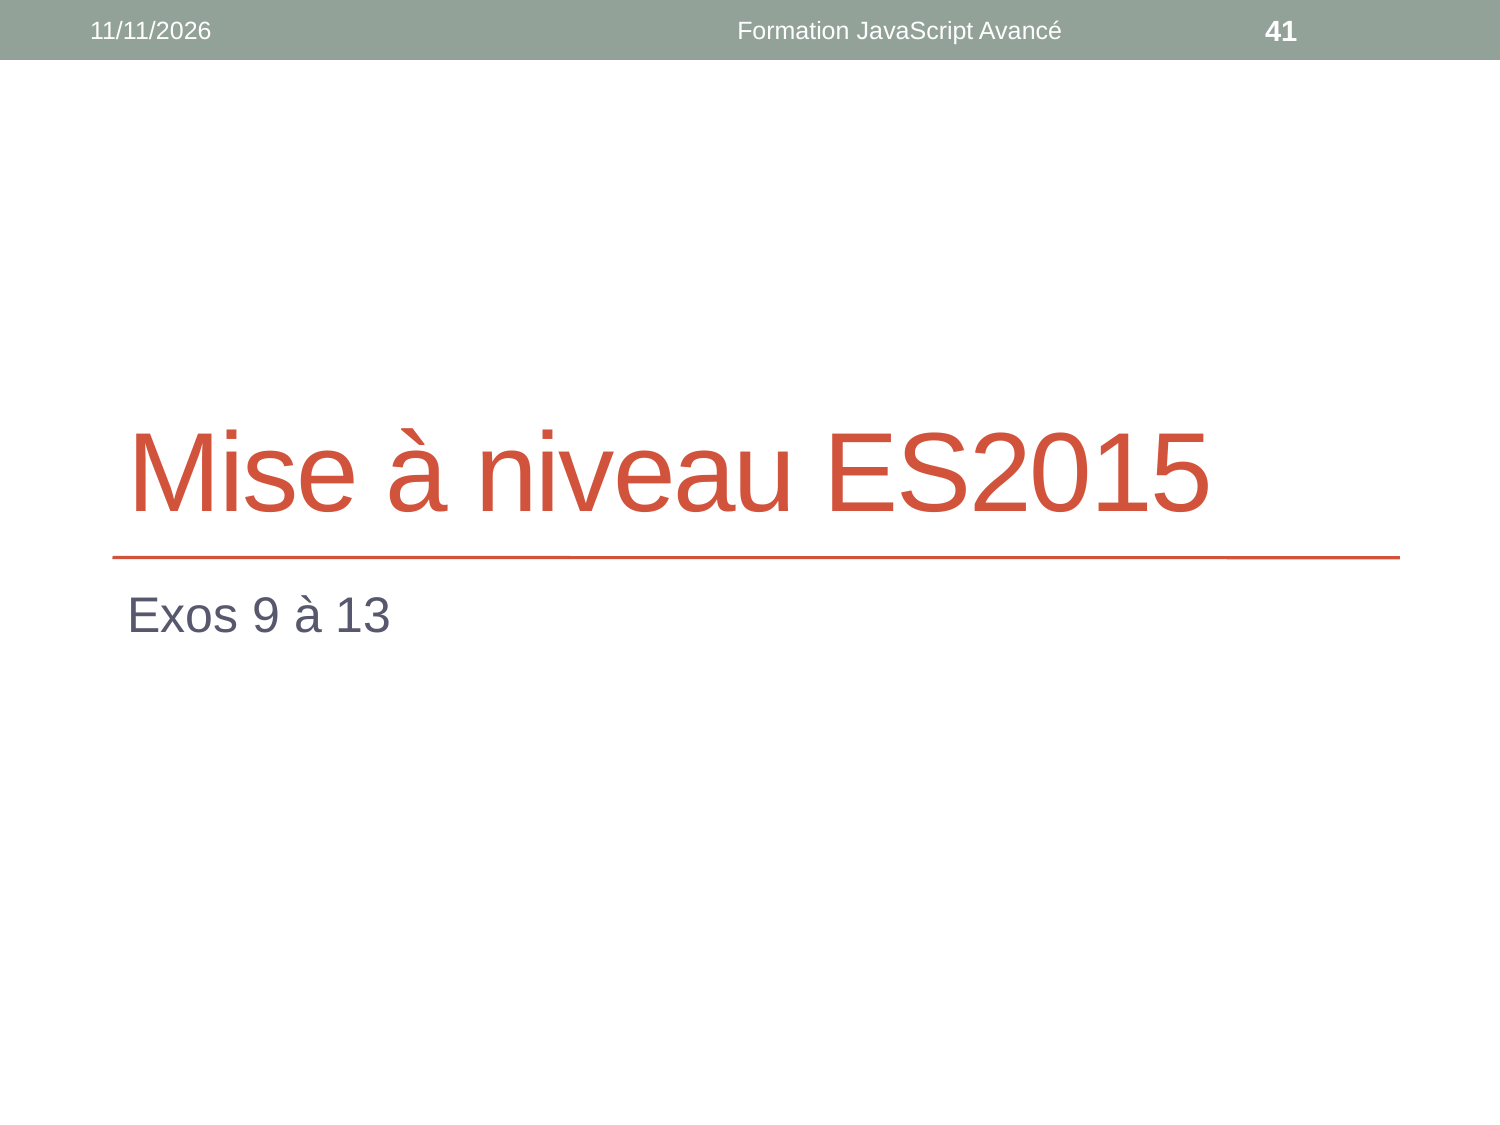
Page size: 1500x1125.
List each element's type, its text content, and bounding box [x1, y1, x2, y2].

footer Formation JavaScript Avancé [562, 3, 1238, 57]
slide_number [75, 3, 550, 57]
title Mise à niveau ES2015 [112, 224, 1400, 542]
slide_number 41 [1250, 3, 1425, 57]
subtitle Exos 9 à 13 [112, 575, 1163, 863]
